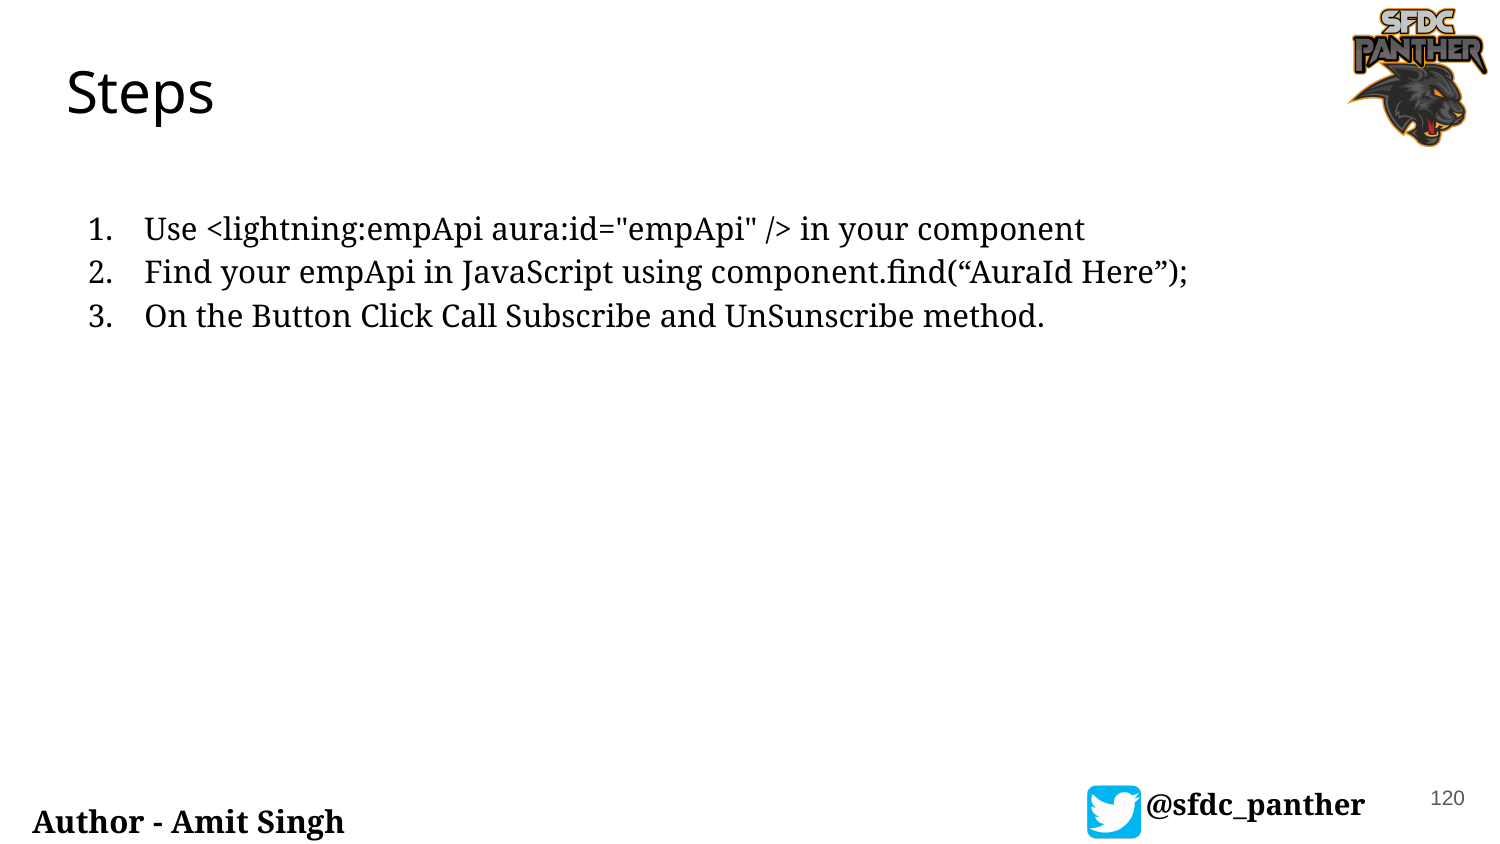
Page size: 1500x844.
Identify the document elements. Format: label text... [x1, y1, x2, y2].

slide_number 120 [1389, 764, 1480, 830]
list Use <lightning:empApi aura:id="empApi" /> in your component Find your empApi in JavaScript using component.find(“AuraId Here”); On the Button Click Call Subscribe and UnSunscribe method. [51, 189, 1449, 750]
picture [1085, 784, 1144, 842]
title Steps [51, 40, 1449, 135]
picture [1347, 8, 1488, 147]
